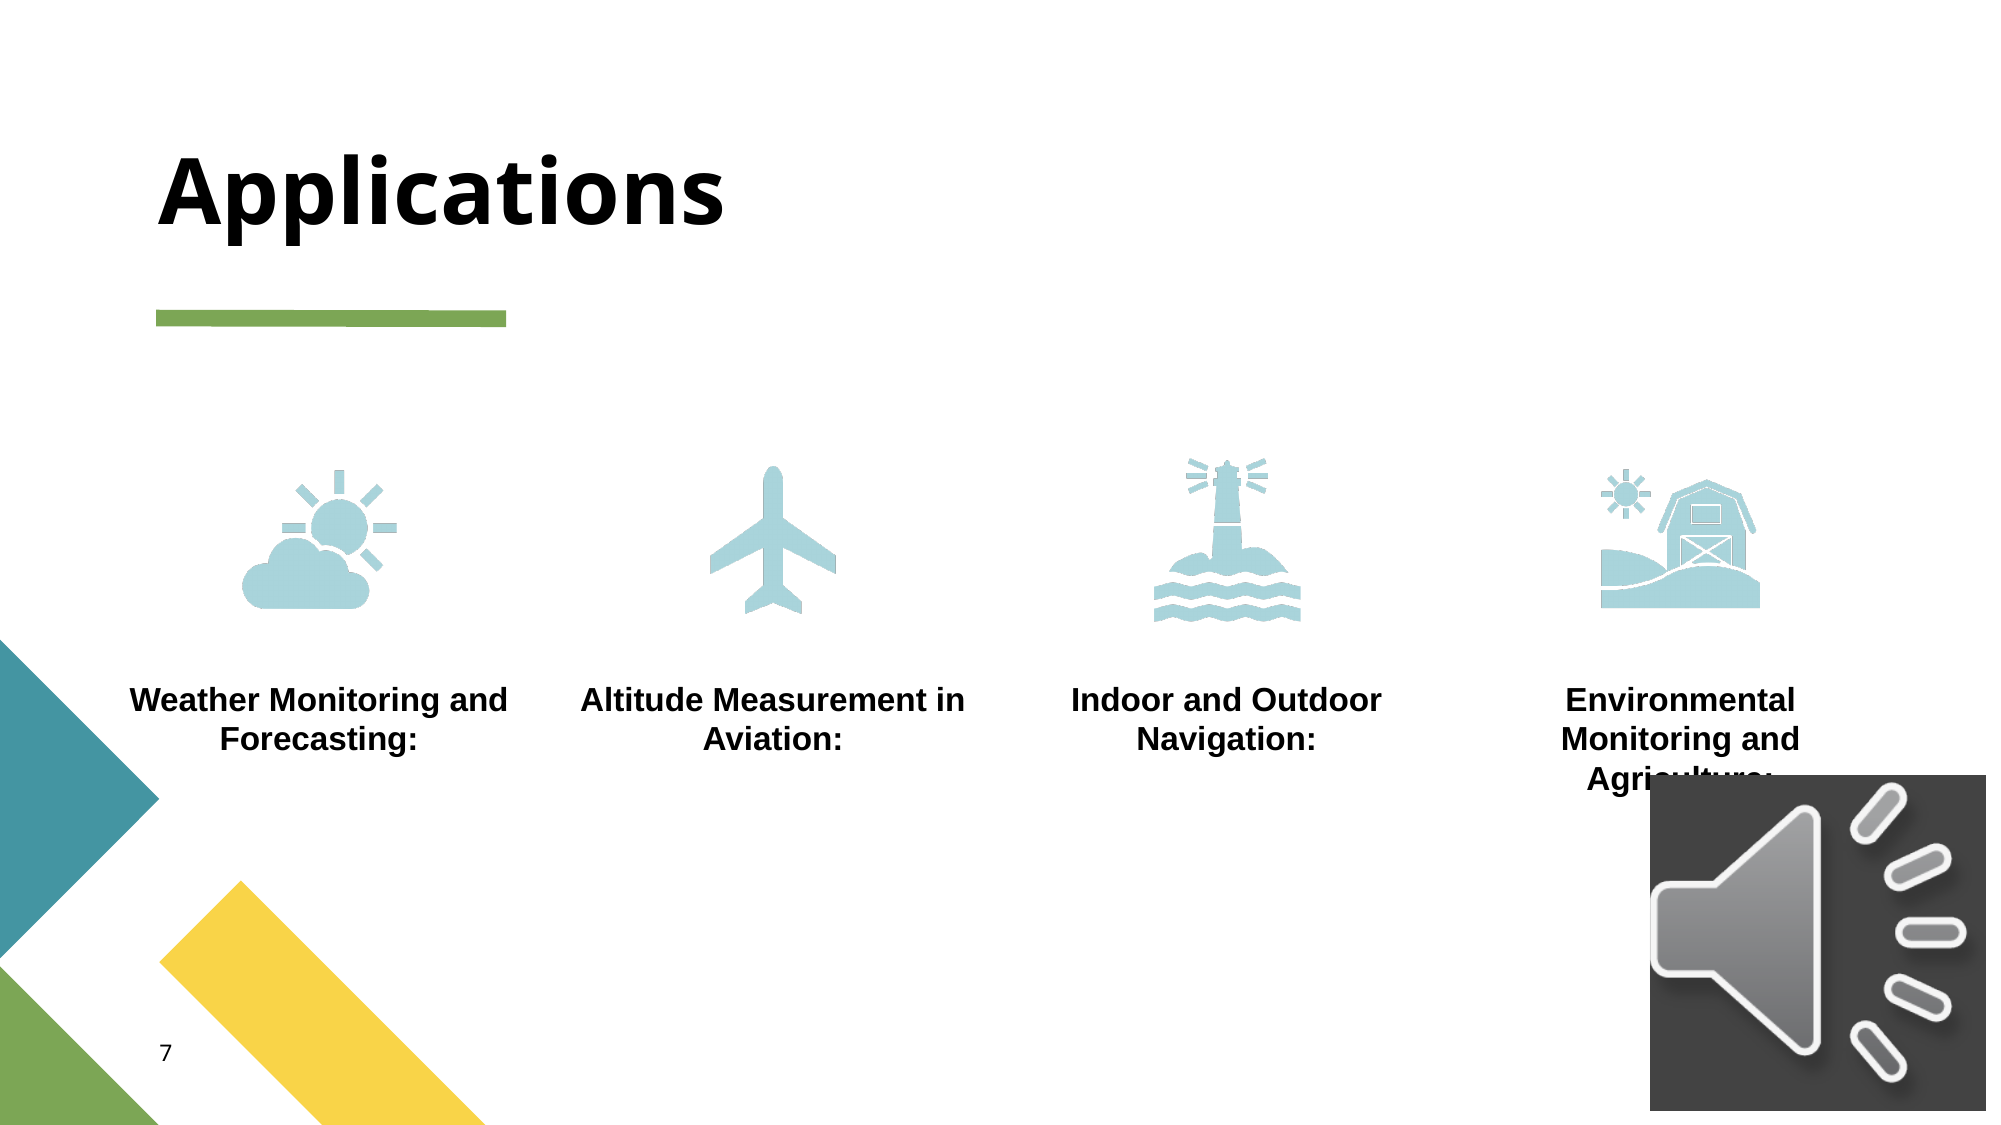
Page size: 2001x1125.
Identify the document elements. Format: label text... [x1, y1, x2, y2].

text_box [124, 247, 1876, 1001]
slide_number 7 [159, 1038, 246, 1080]
picture [1648, 773, 1987, 1112]
title Applications [158, 144, 969, 245]
